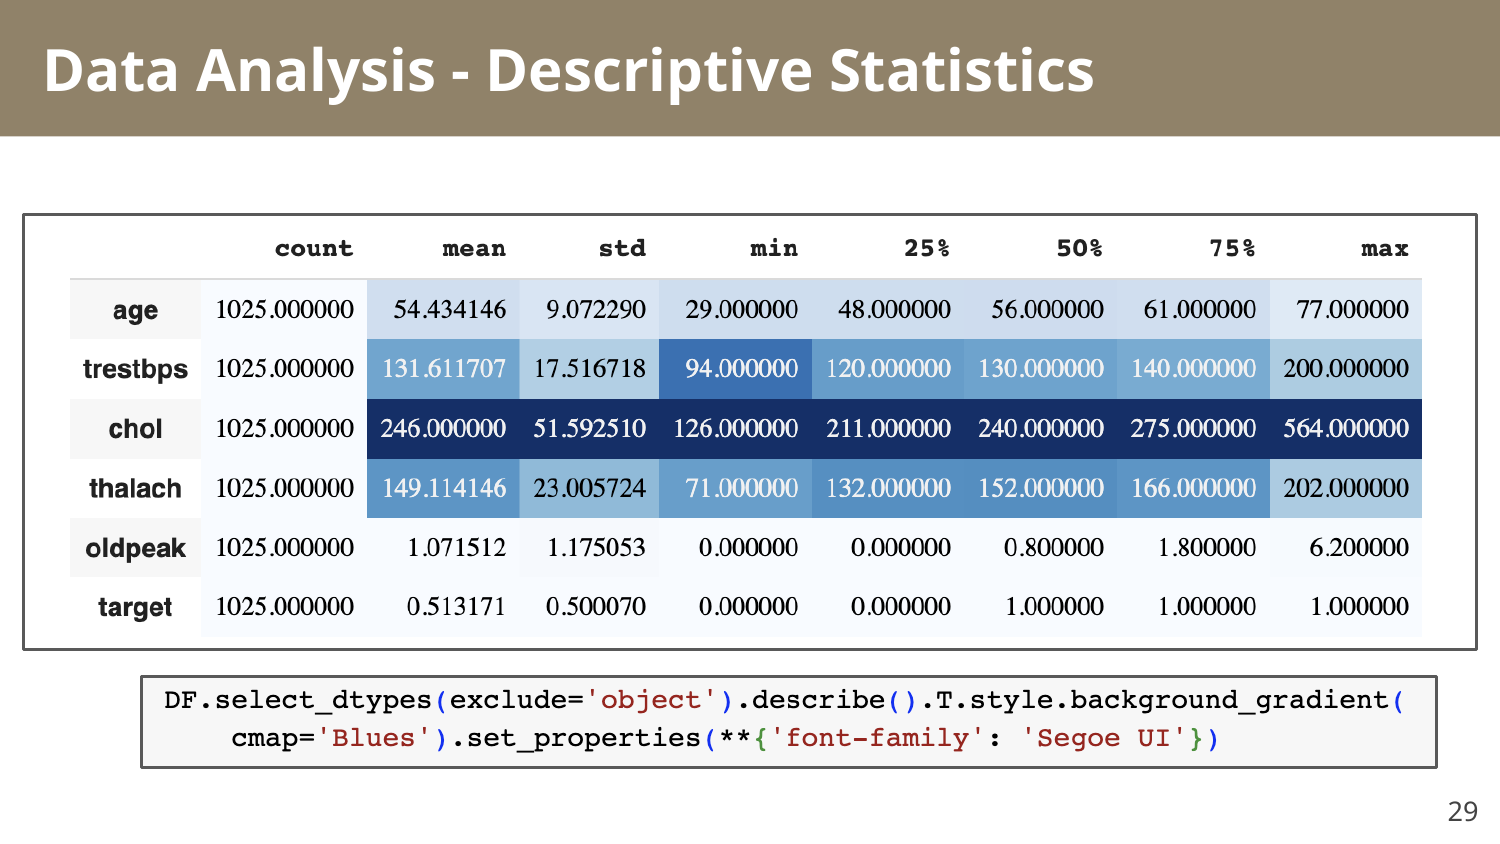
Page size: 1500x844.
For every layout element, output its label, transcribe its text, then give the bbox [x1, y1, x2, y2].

text_box [0, 0, 1500, 137]
picture [142, 677, 1436, 767]
picture [24, 215, 1476, 648]
slide_number ‹#› [1403, 779, 1494, 844]
text_box Data Analysis - Descriptive Statistics [27, 17, 1119, 118]
